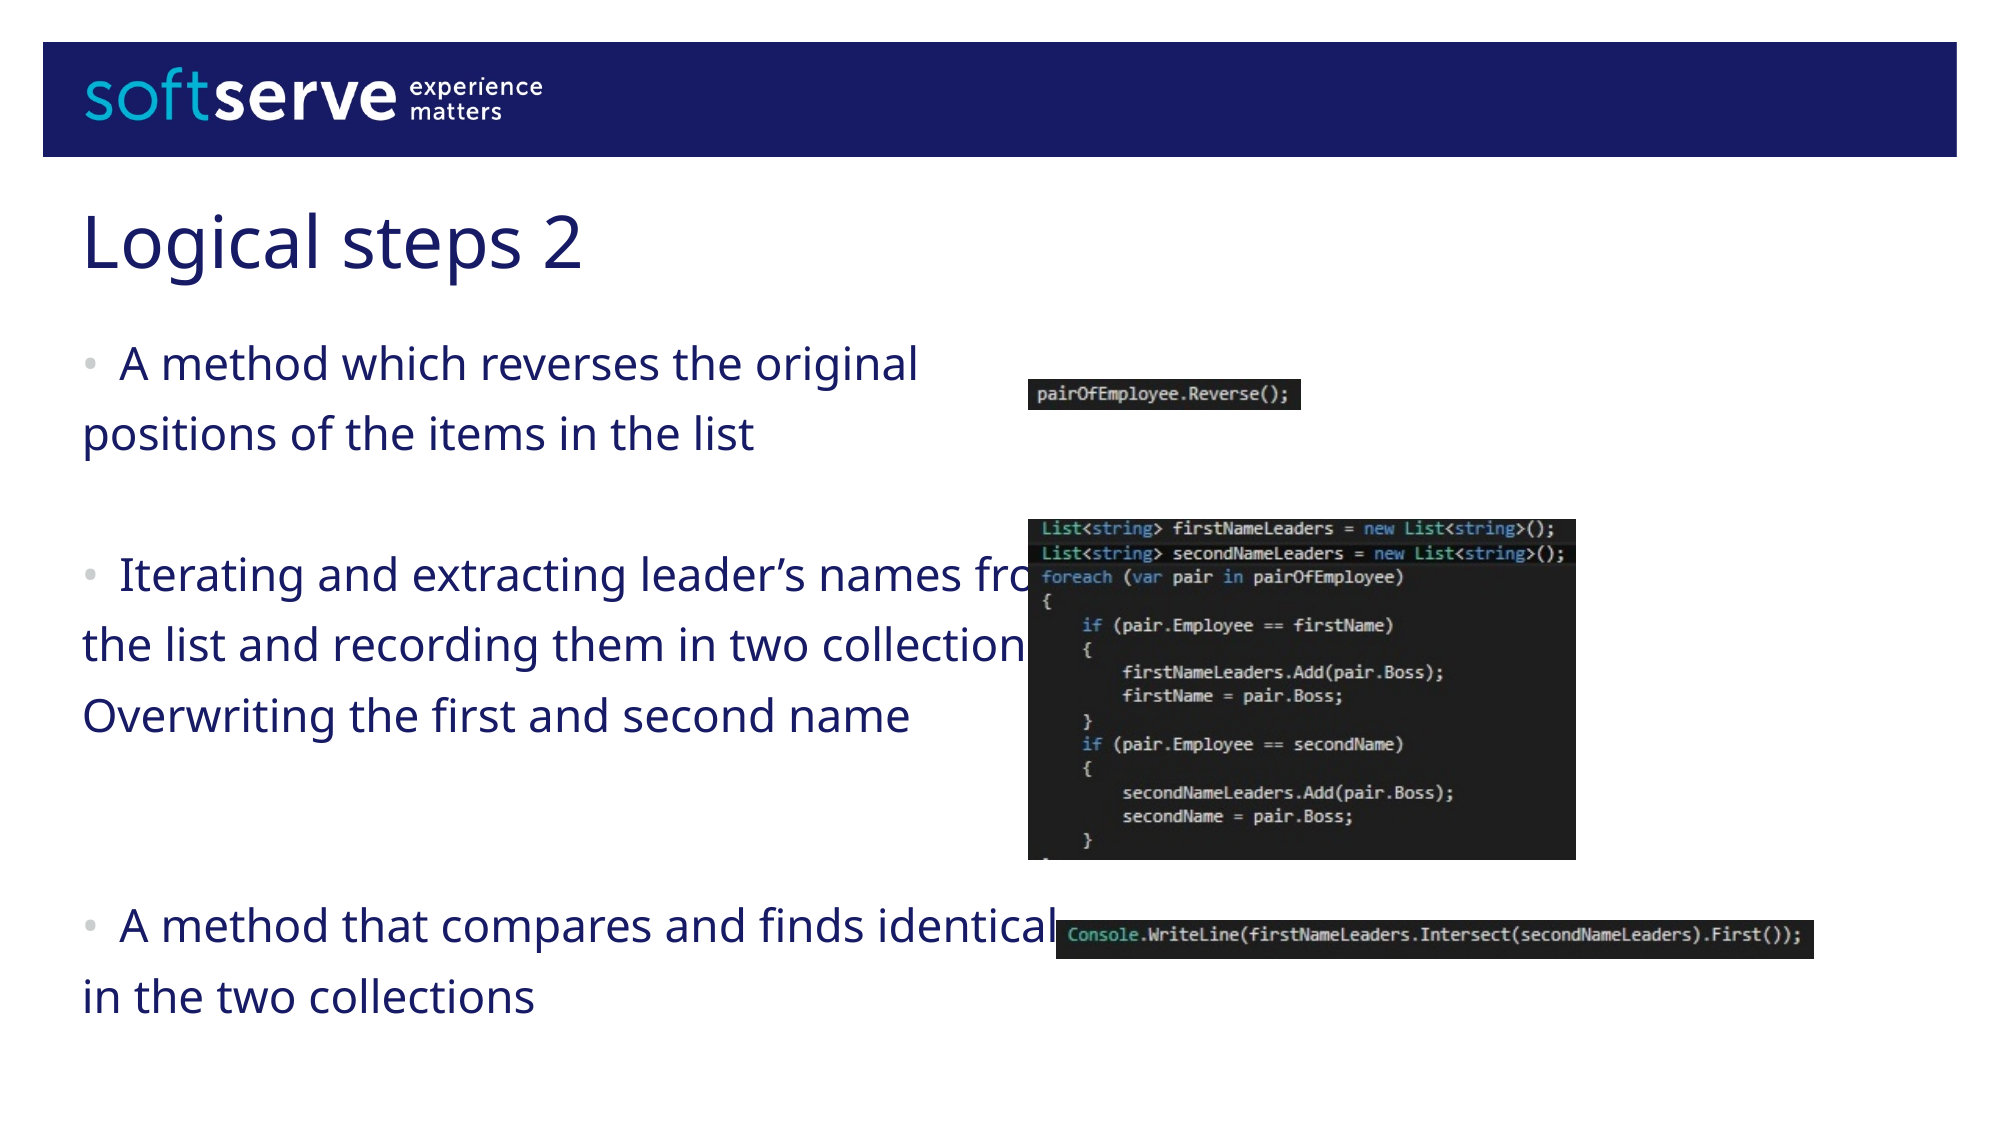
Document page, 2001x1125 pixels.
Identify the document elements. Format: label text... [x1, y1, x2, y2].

picture [43, 42, 1957, 157]
picture [1028, 379, 1301, 410]
picture [1028, 519, 1576, 860]
picture [1056, 920, 1814, 959]
title Logical steps 2 [66, 202, 1931, 289]
list A method which reverses the original positions of the items in the list Iterating and extracting leader’s names from the reversed the list and recording them in two collections. Overwriting the first and second name A method that compares and finds identical in the two collections [66, 333, 1957, 1083]
